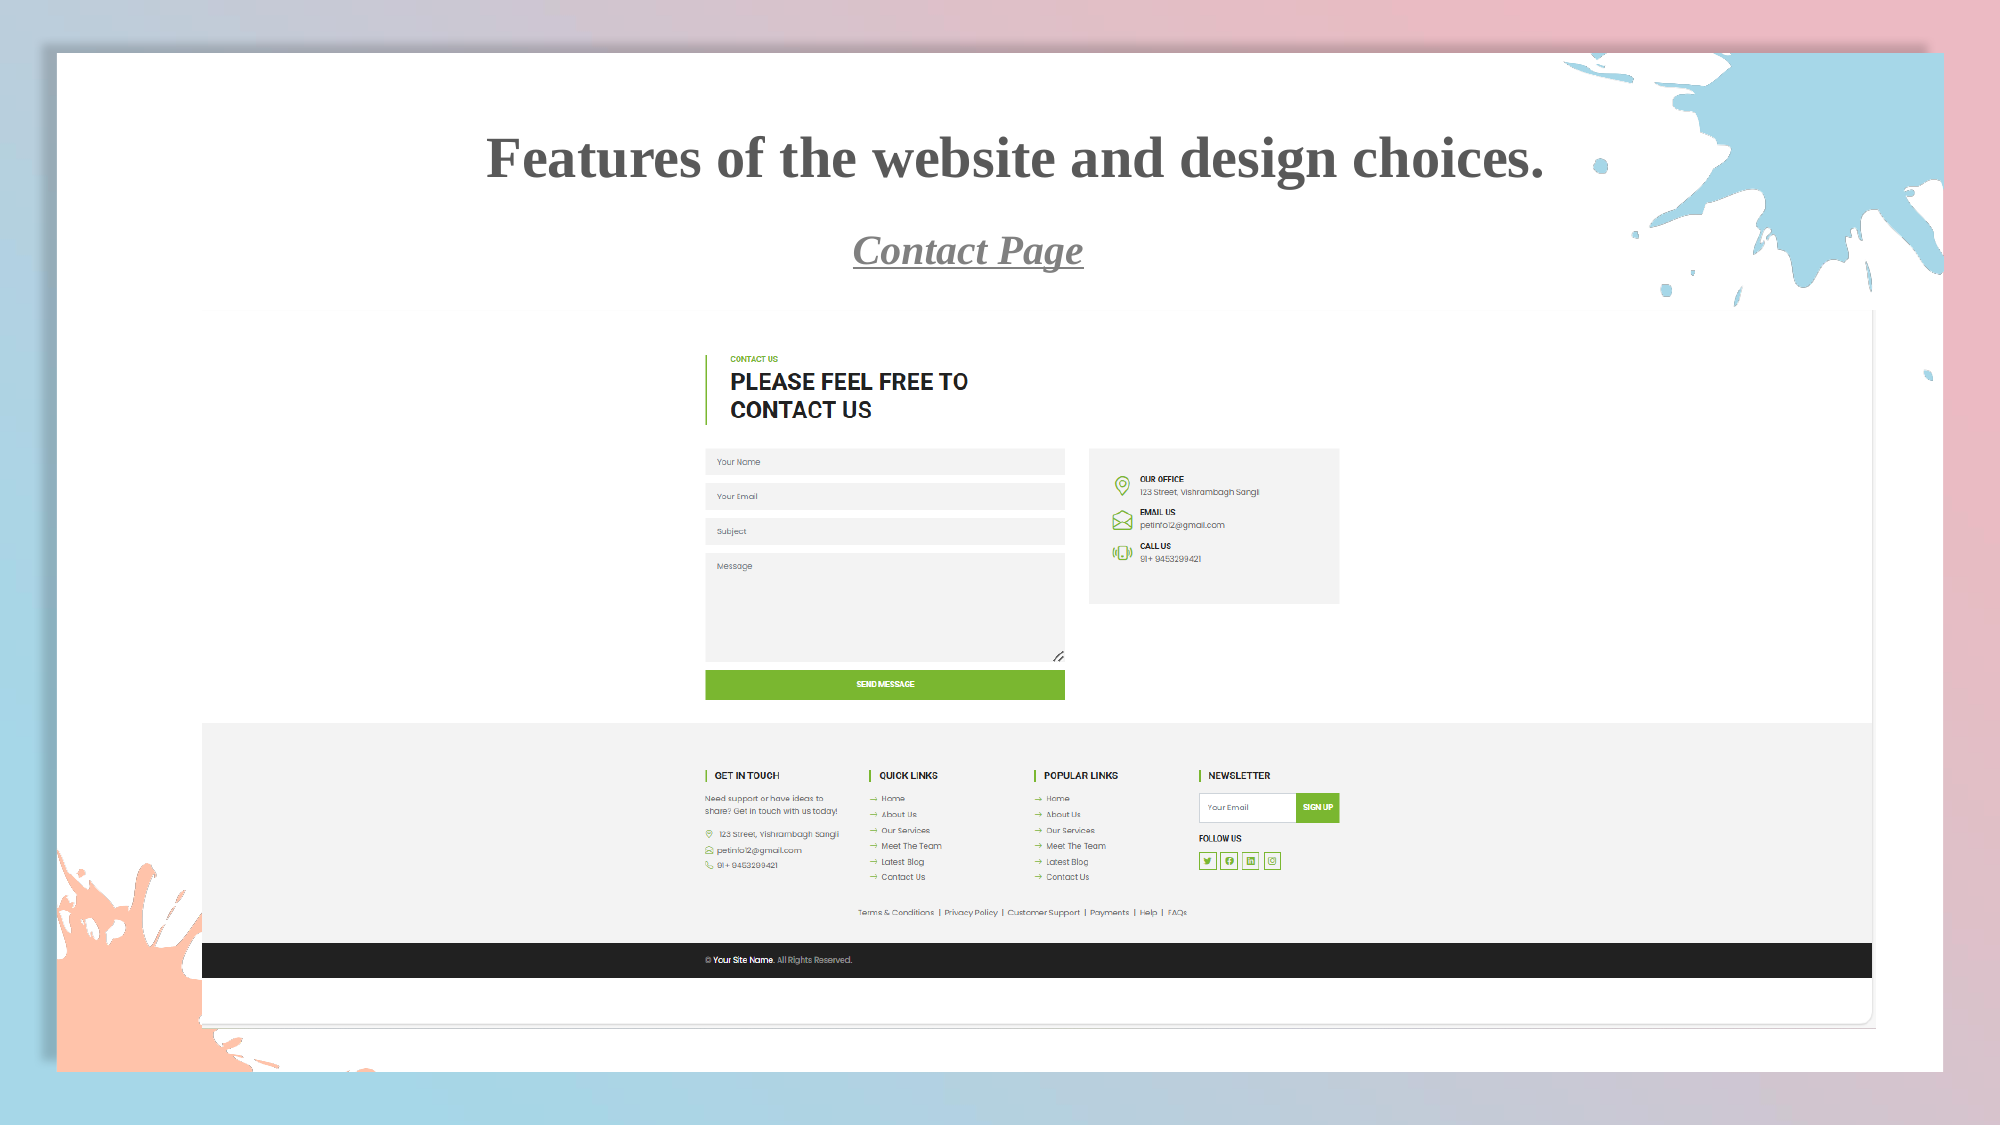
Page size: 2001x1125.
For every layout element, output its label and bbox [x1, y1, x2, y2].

text_box [0, 0, 2000, 1125]
picture [202, 310, 1876, 1029]
